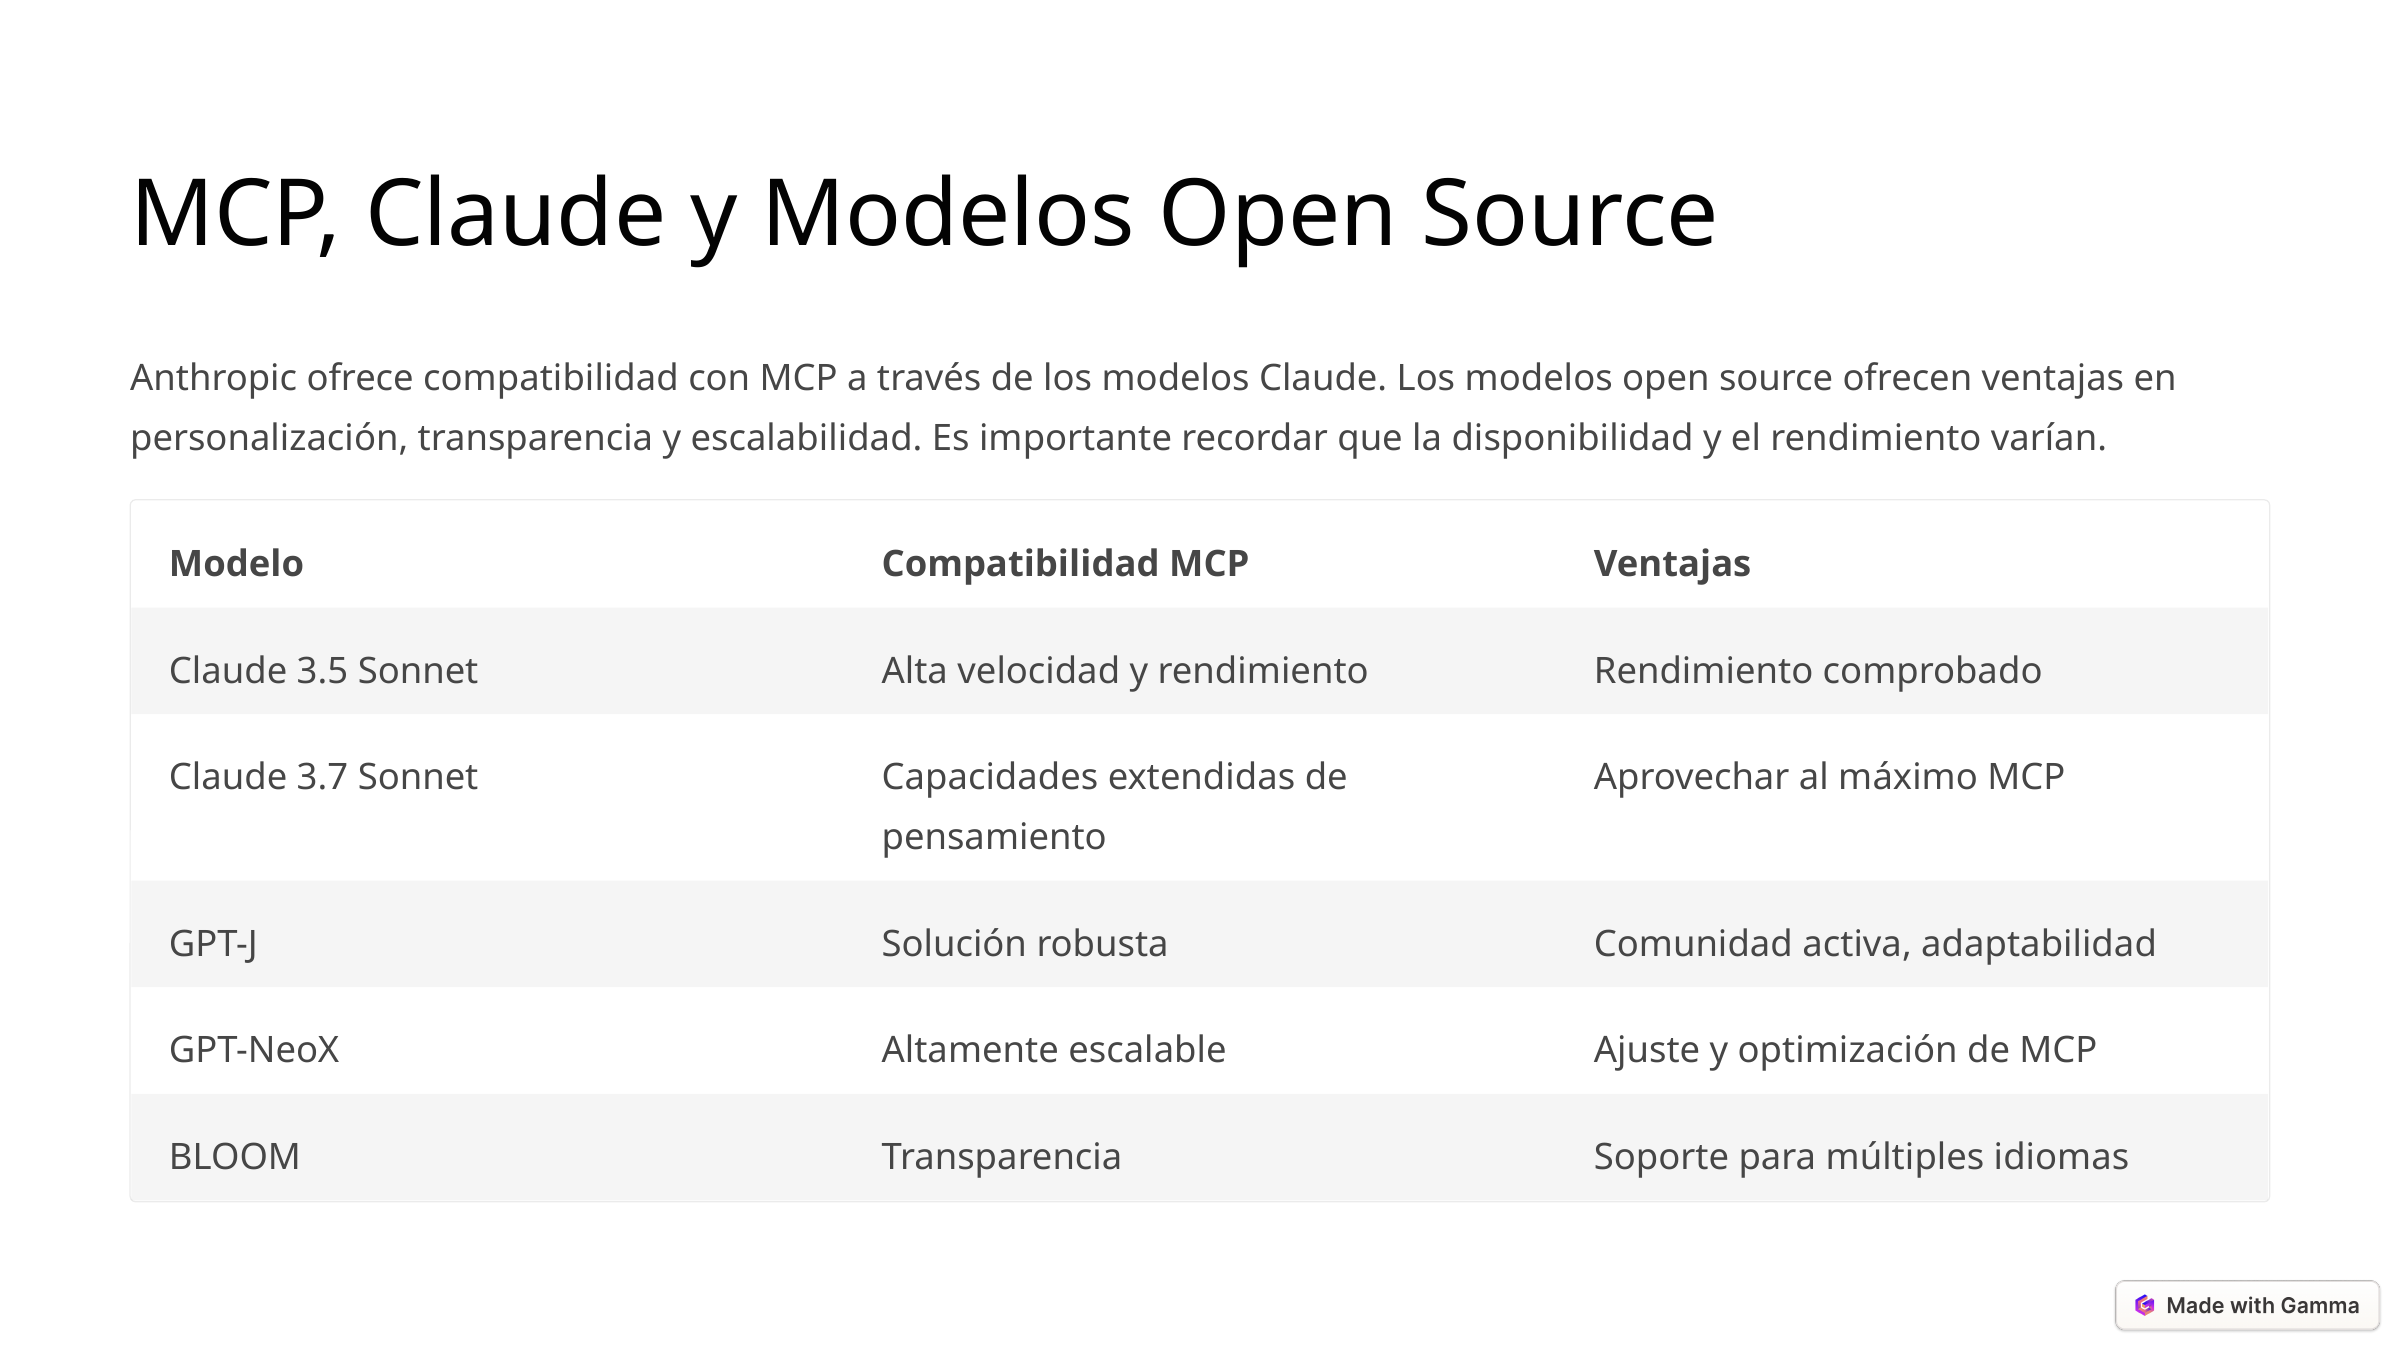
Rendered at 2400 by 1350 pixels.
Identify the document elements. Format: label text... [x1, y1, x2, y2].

text_box Modelo [168, 524, 806, 584]
text_box Claude 3.7 Sonnet [168, 737, 806, 798]
text_box Ajuste y optimización de MCP [1593, 1010, 2232, 1071]
text_box [131, 987, 2269, 1093]
text_box [131, 1093, 2269, 1201]
text_box Anthropic ofrece compatibilidad con MCP a través de los modelos Claude. Los modelos open source ofrecen ventajas en personalización, transparencia y escalabilidad. Es importante recordar que la disponibilidad y el rendimiento varían. [130, 338, 2270, 458]
text_box Ventajas [1593, 524, 2232, 584]
text_box [131, 880, 2269, 987]
text_box MCP, Claude y Modelos Open Source [130, 148, 1773, 265]
text_box Alta velocidad y rendimiento [881, 631, 1519, 691]
text_box [131, 607, 2269, 714]
text_box [131, 714, 2269, 880]
text_box Rendimiento comprobado [1593, 631, 2232, 691]
text_box Capacidades extendidas de pensamiento [881, 737, 1519, 857]
text_box BLOOM [168, 1117, 806, 1177]
text_box Aprovechar al máximo MCP [1593, 737, 2232, 798]
picture [2106, 1271, 2389, 1339]
text_box Altamente escalable [881, 1010, 1519, 1071]
text_box Comunidad activa, adaptabilidad [1593, 904, 2232, 964]
text_box Claude 3.5 Sonnet [168, 631, 806, 691]
text_box GPT-NeoX [168, 1010, 806, 1071]
text_box [131, 500, 2269, 607]
text_box Compatibilidad MCP [881, 524, 1519, 584]
text_box GPT-J [168, 904, 806, 964]
text_box Transparencia [881, 1117, 1519, 1177]
text_box Solución robusta [881, 904, 1519, 964]
text_box Soporte para múltiples idiomas [1593, 1117, 2232, 1177]
